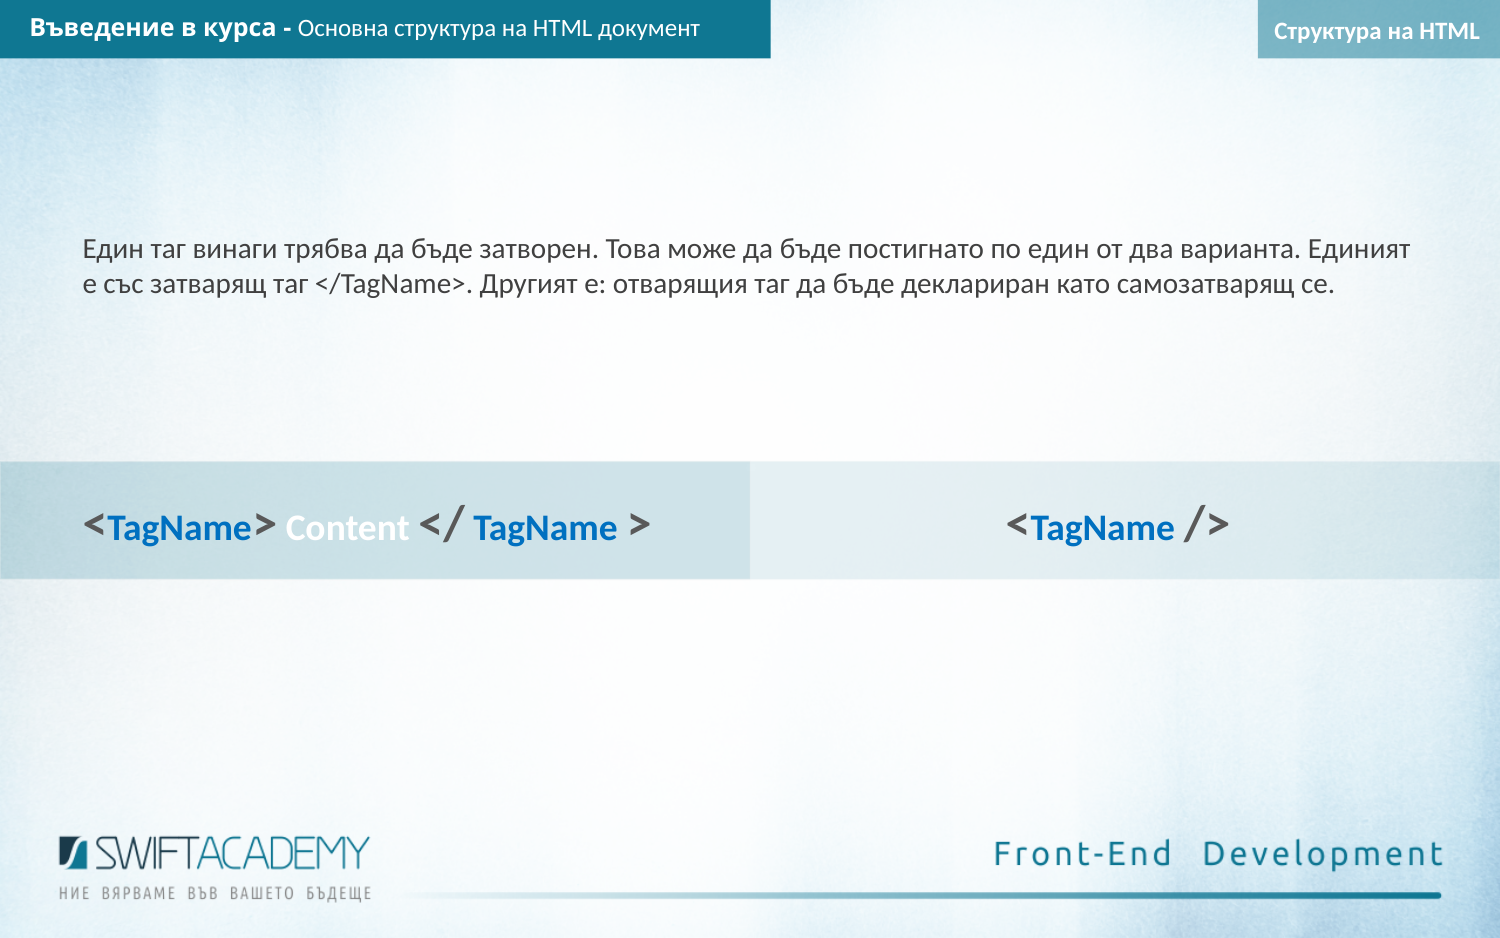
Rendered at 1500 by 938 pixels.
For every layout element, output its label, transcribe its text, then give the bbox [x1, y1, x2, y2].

text_box Структура на HTML [1257, 7, 1495, 53]
text_box <TagName> Content </ TagName > [67, 482, 683, 558]
picture [0, 0, 1500, 460]
text_box [0, 460, 1500, 580]
text_box <TagName /> [990, 482, 1260, 558]
text_box Въведение в курса - Основна структура на HTML документ [14, 4, 786, 49]
picture [0, 580, 1500, 938]
text_box [1257, 0, 1500, 59]
text_box [0, 0, 772, 59]
text_box Един таг винаги трябва да бъде затворен. Това може да бъде постигнато по един от два варианта. Единият е със затварящ таг </TagName>. Другият е: отварящия таг да бъде деклариран като самозатварящ се. [67, 221, 1435, 307]
